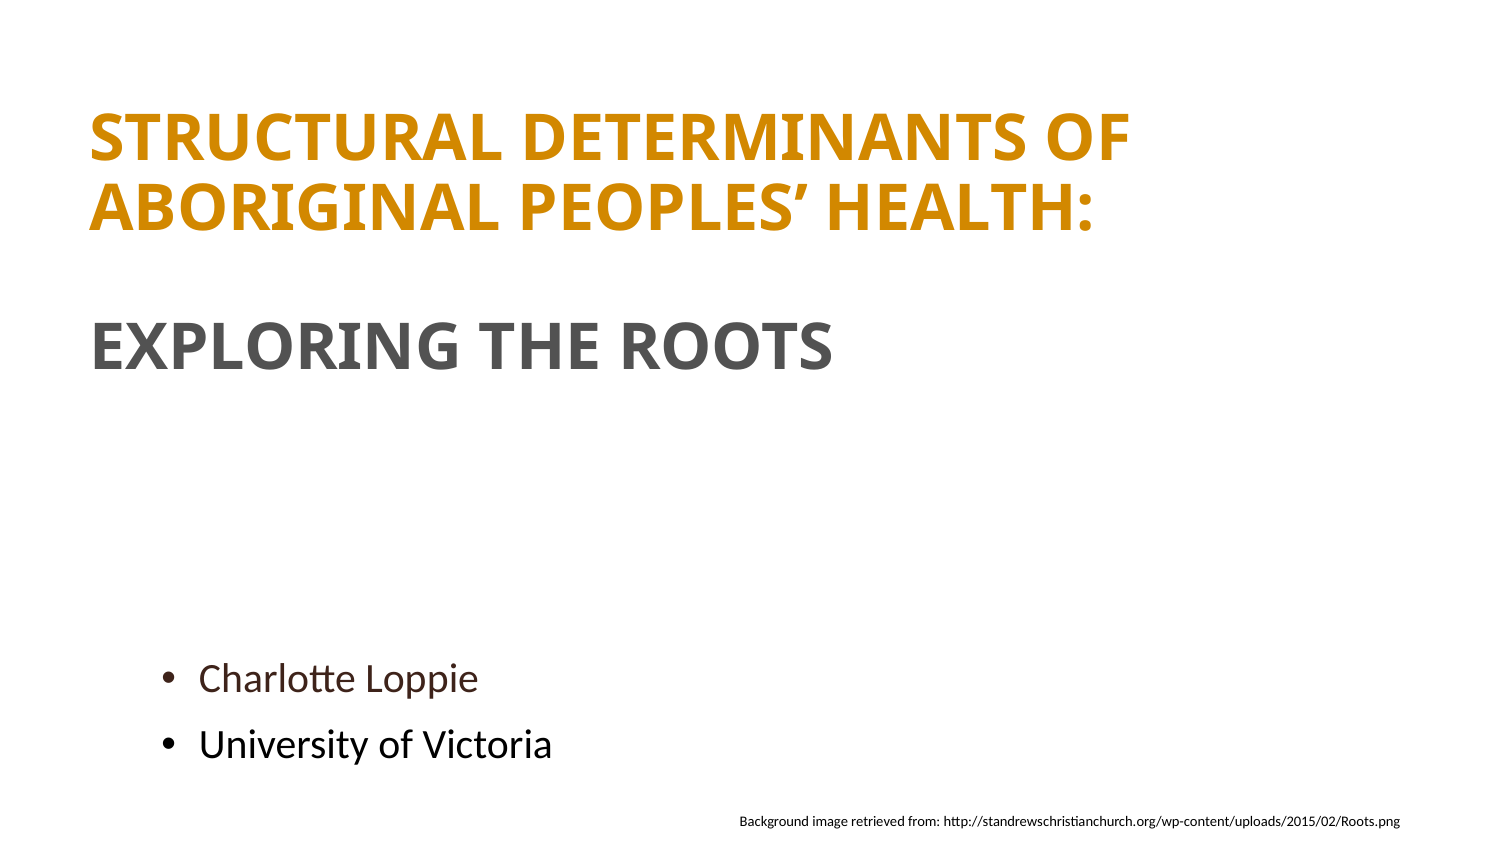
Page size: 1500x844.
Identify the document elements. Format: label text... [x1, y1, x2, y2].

text_box Background image retrieved from: http://standrewschristianchurch.org/wp-content/uploads/2015/02/Roots.png [733, 805, 1424, 835]
list Charlotte Loppie University of Victoria [146, 649, 1354, 776]
title STRUCTURAL DETERMINANTS OF ABORIGINAL PEOPLES’ HEALTH: EXPLORING THE ROOTS [74, 70, 1438, 419]
